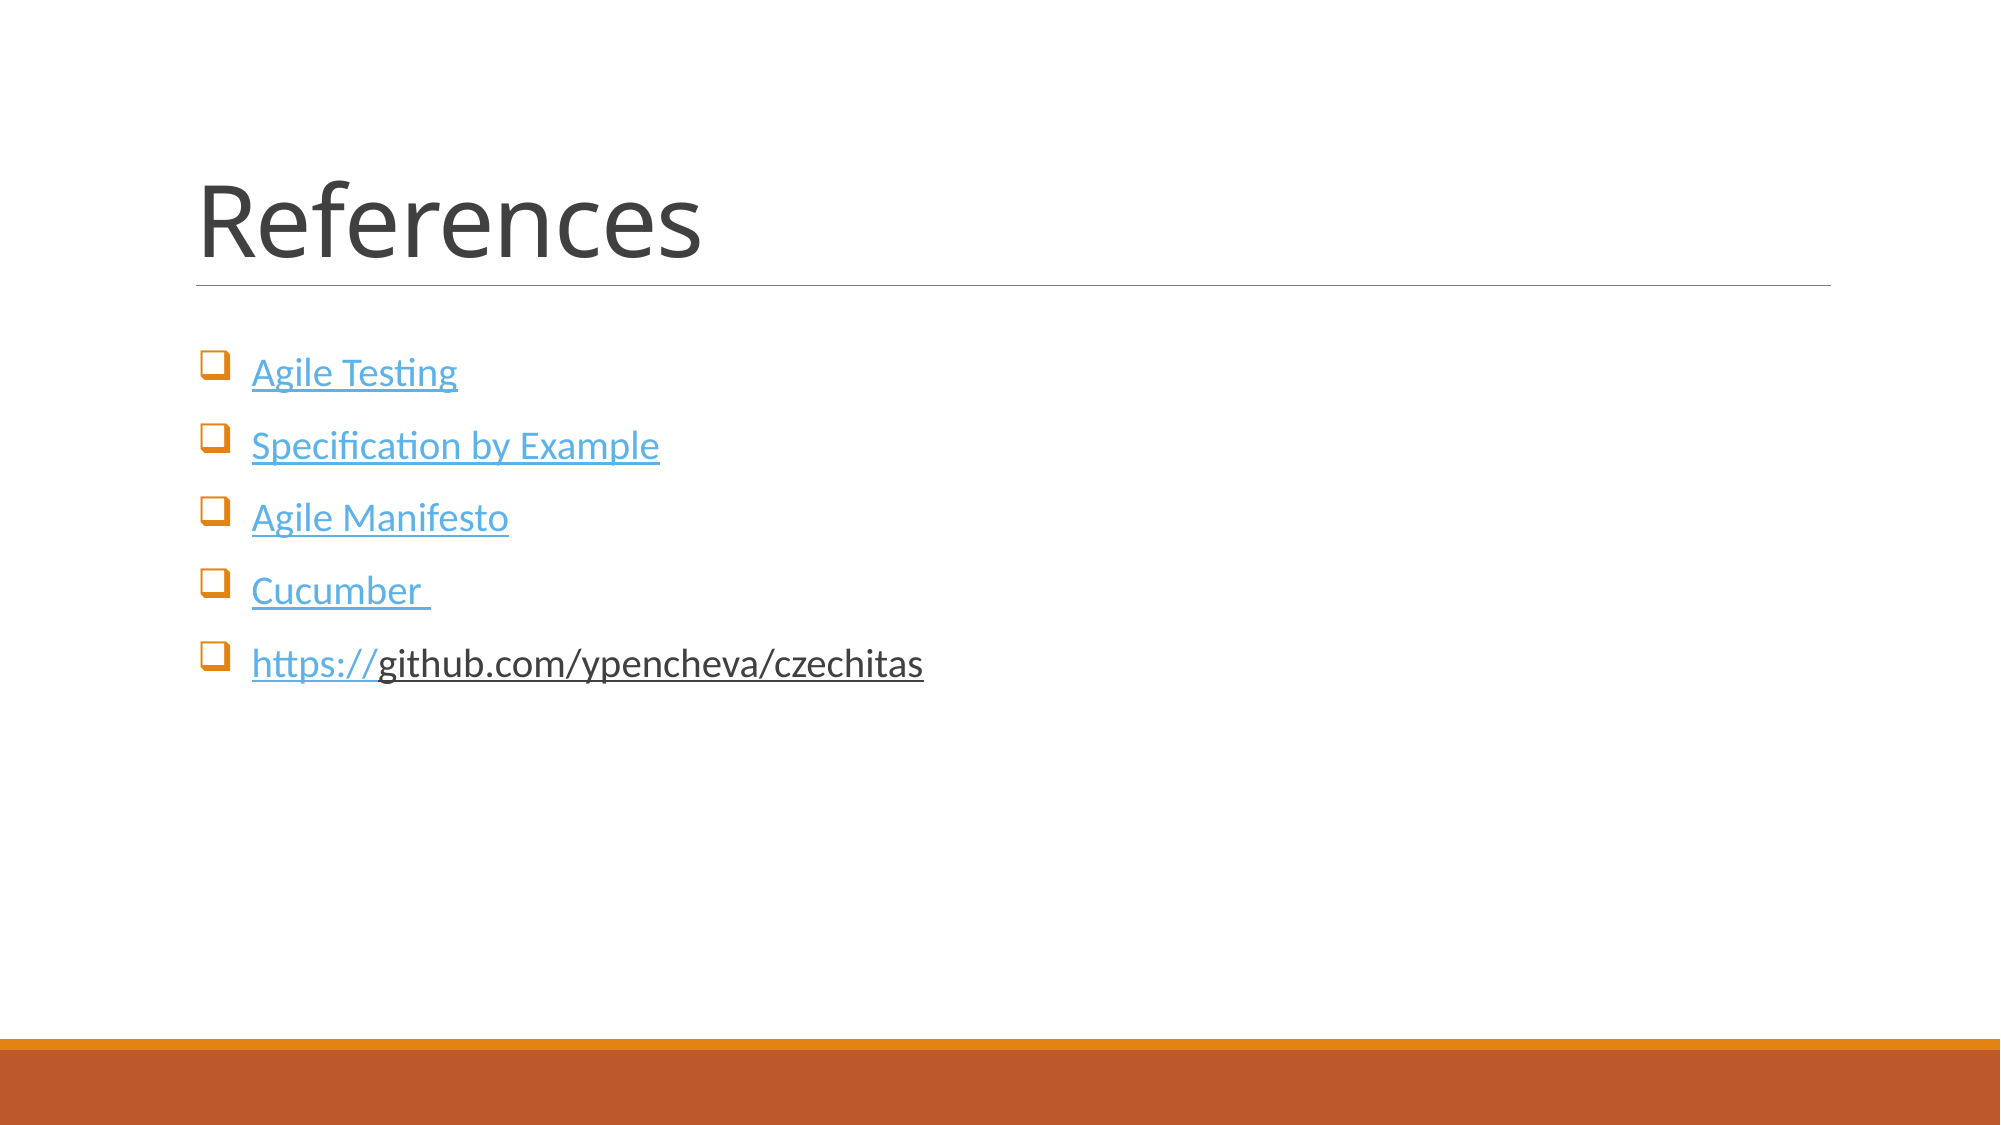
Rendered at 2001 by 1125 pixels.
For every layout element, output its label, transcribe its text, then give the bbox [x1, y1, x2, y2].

title References [180, 47, 1830, 285]
list Agile Testing Specification by Example Agile Manifesto Cucumber https://github.com/ypencheva/czechitas [197, 343, 1678, 694]
